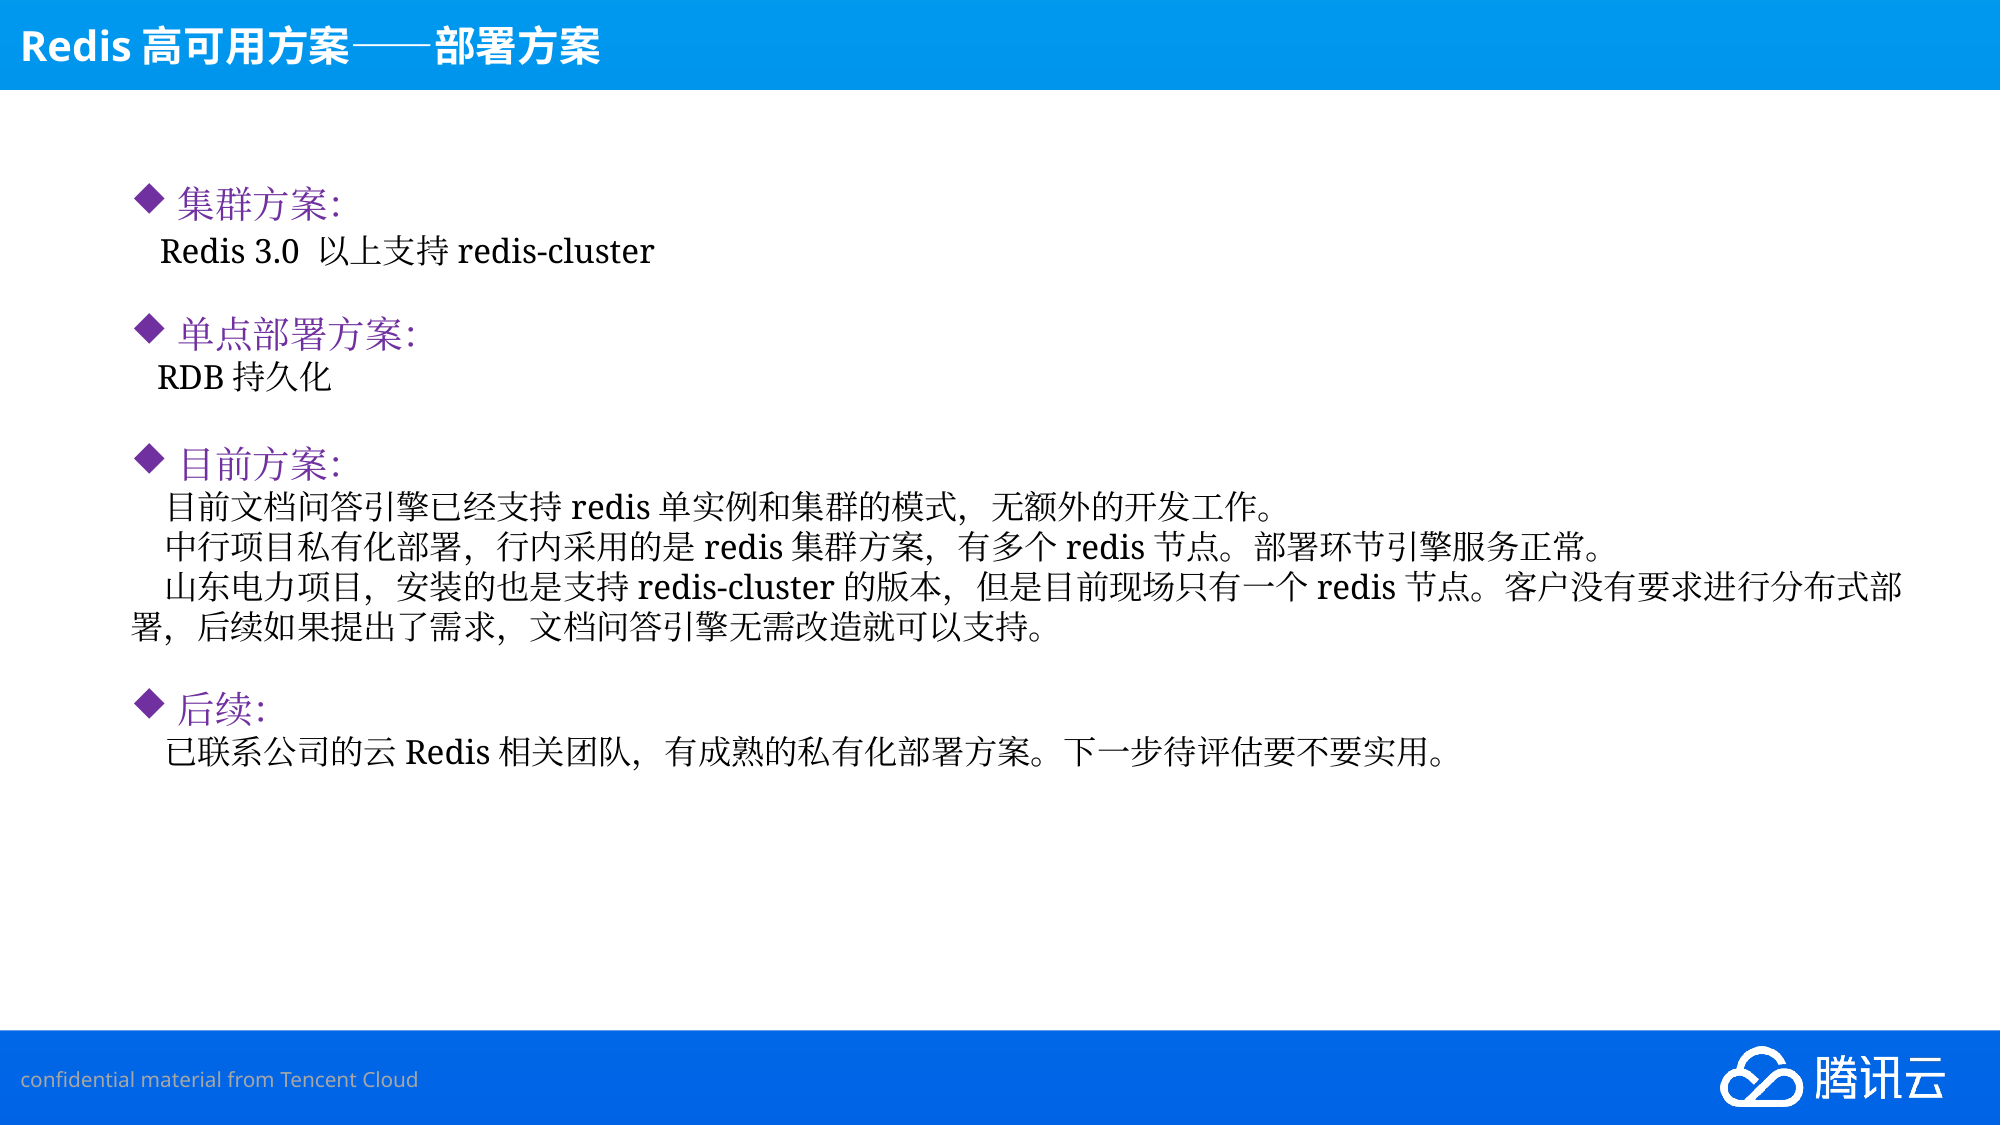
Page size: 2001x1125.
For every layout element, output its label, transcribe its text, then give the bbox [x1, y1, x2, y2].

text_box Redis高可用方案——部署方案 [4, 7, 1155, 89]
picture [1720, 1046, 1945, 1107]
text_box 集群方案： Redis 3.0 以上支持redis-cluster 单点部署方案： RDB持久化 目前方案： 目前文档问答引擎已经支持redis单实例和集群的模式，无额外的开发工作。 中行项目私有化部署，行内采用的是redis集群方案，有多个redis节点。部署环节引擎服务正常。 山东电力项目，安装的也是支持redis-cluster的版本，但是目前现场只有一个redis节点。客户没有要求进行分布式部署，后续如果提出了需求，文档问答引擎无需改造就可以支持。 后续： 已联系公司的云Redis相关团队，有成熟的私有化部署方案。下一步待评估要不要实用。 [115, 174, 1929, 819]
